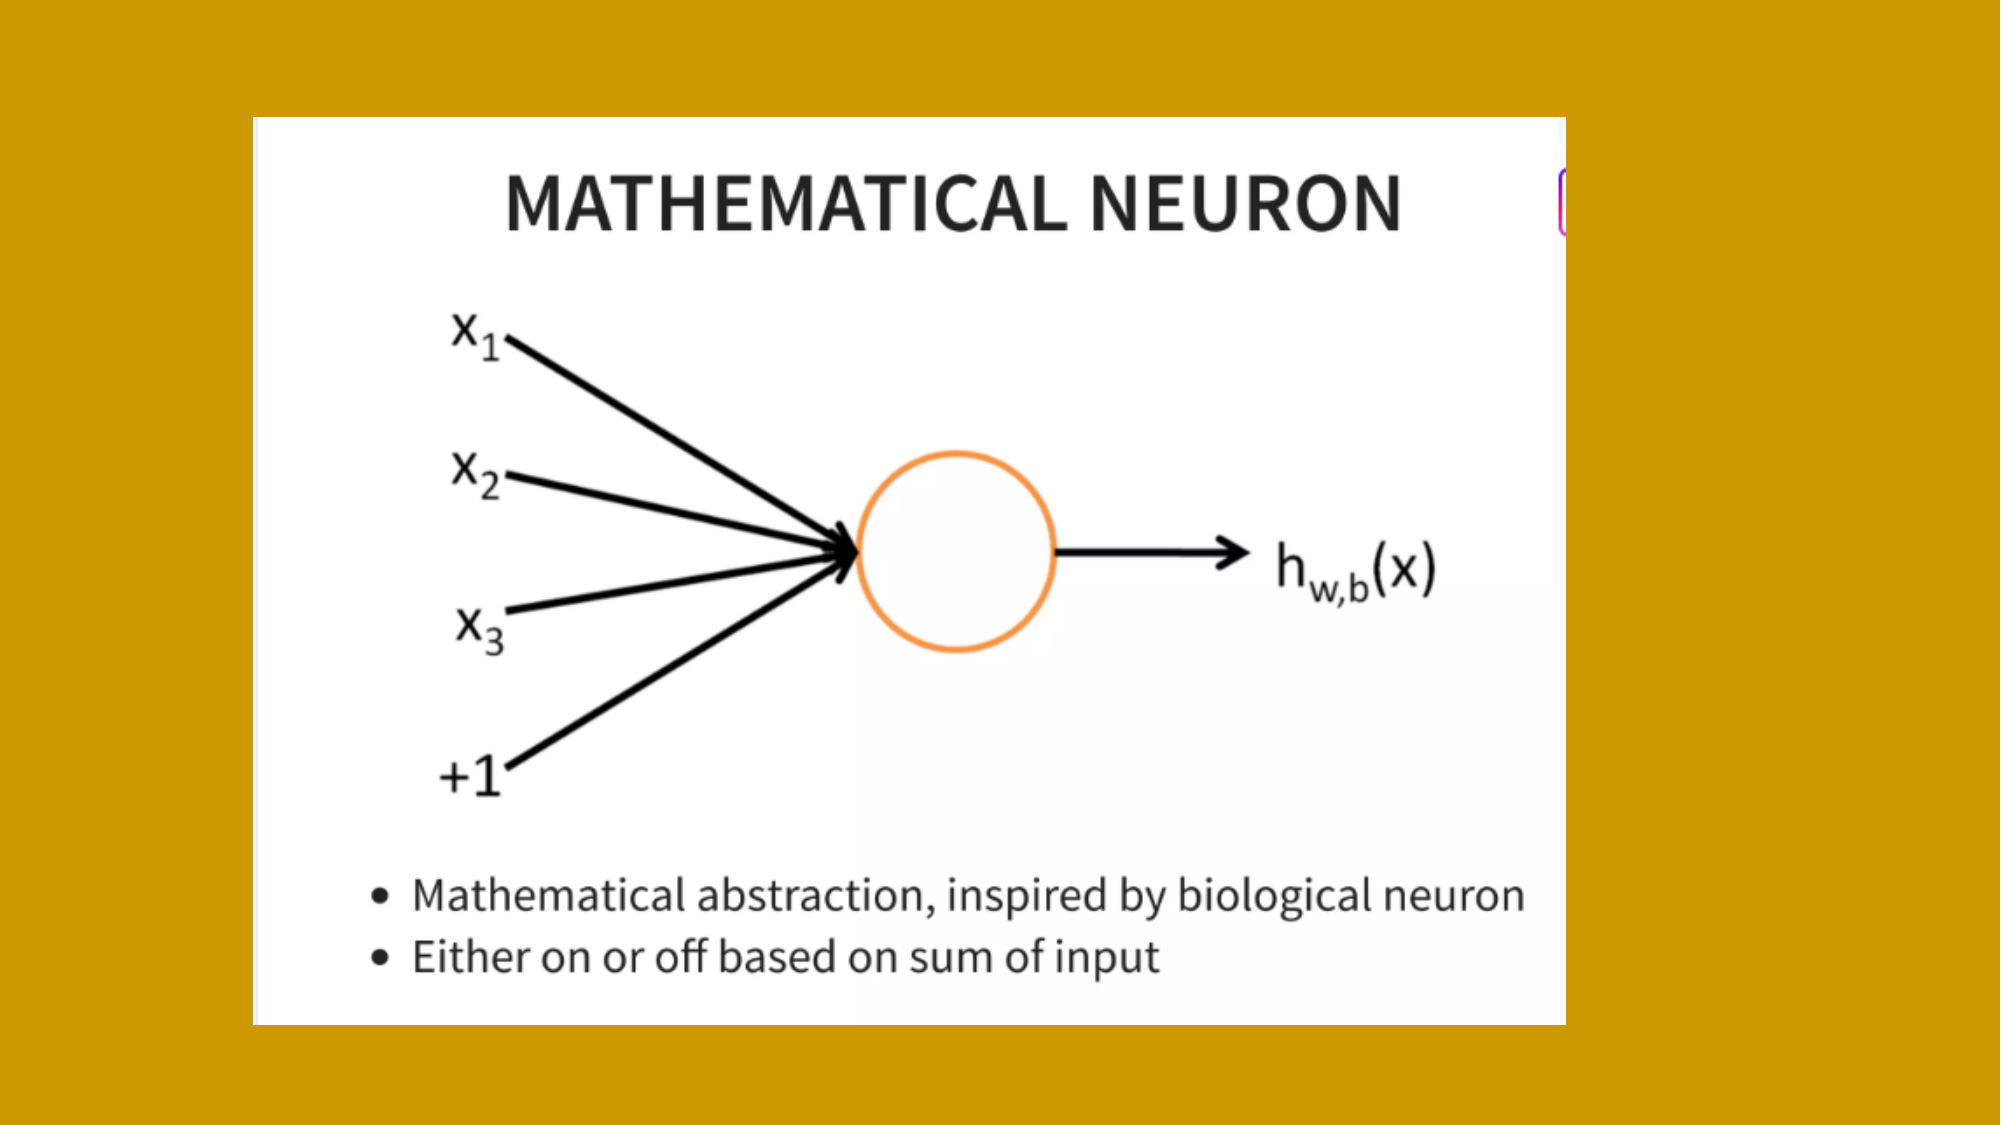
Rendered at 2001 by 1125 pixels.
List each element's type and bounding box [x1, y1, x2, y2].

picture [253, 117, 1566, 1025]
